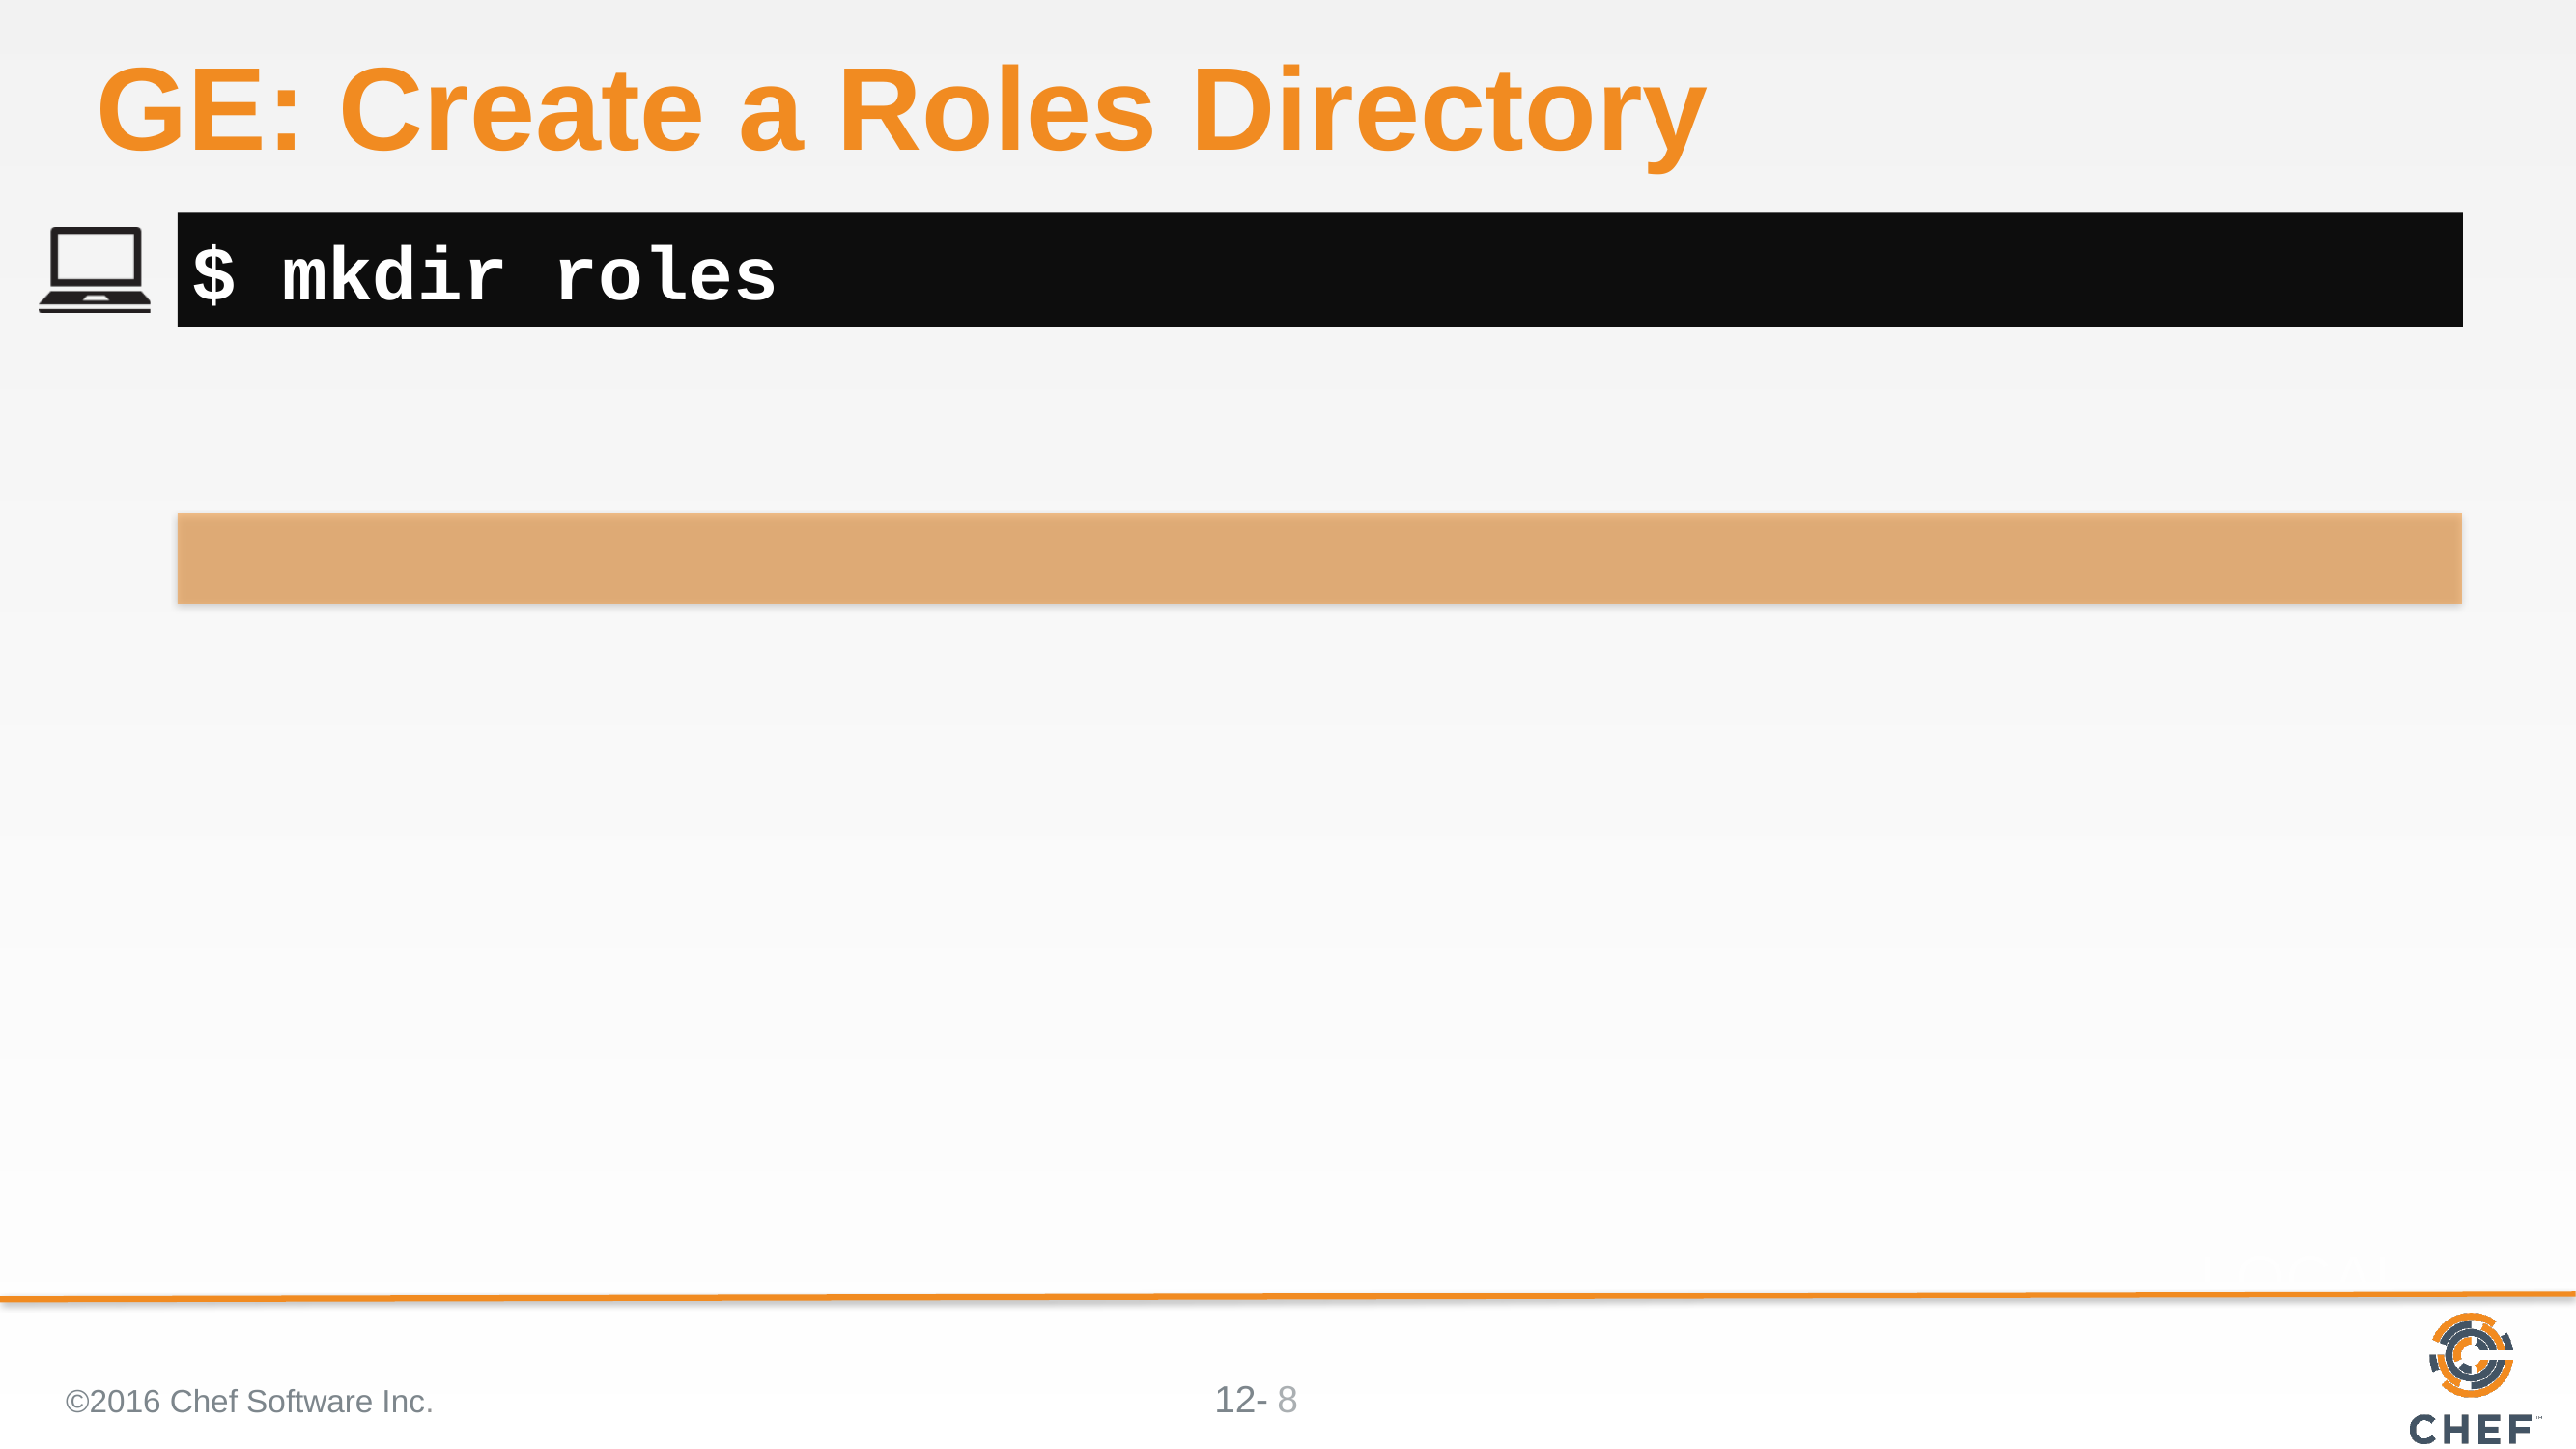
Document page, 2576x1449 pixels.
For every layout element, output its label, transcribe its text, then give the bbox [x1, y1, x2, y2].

picture [2399, 1297, 2550, 1449]
list $ mkdir roles [177, 212, 2463, 327]
footer ©2016 Chef Software Inc. [51, 1359, 952, 1440]
title GE: Create a Roles Directory [96, 48, 2463, 180]
slide_number 8 [998, 1359, 1578, 1437]
